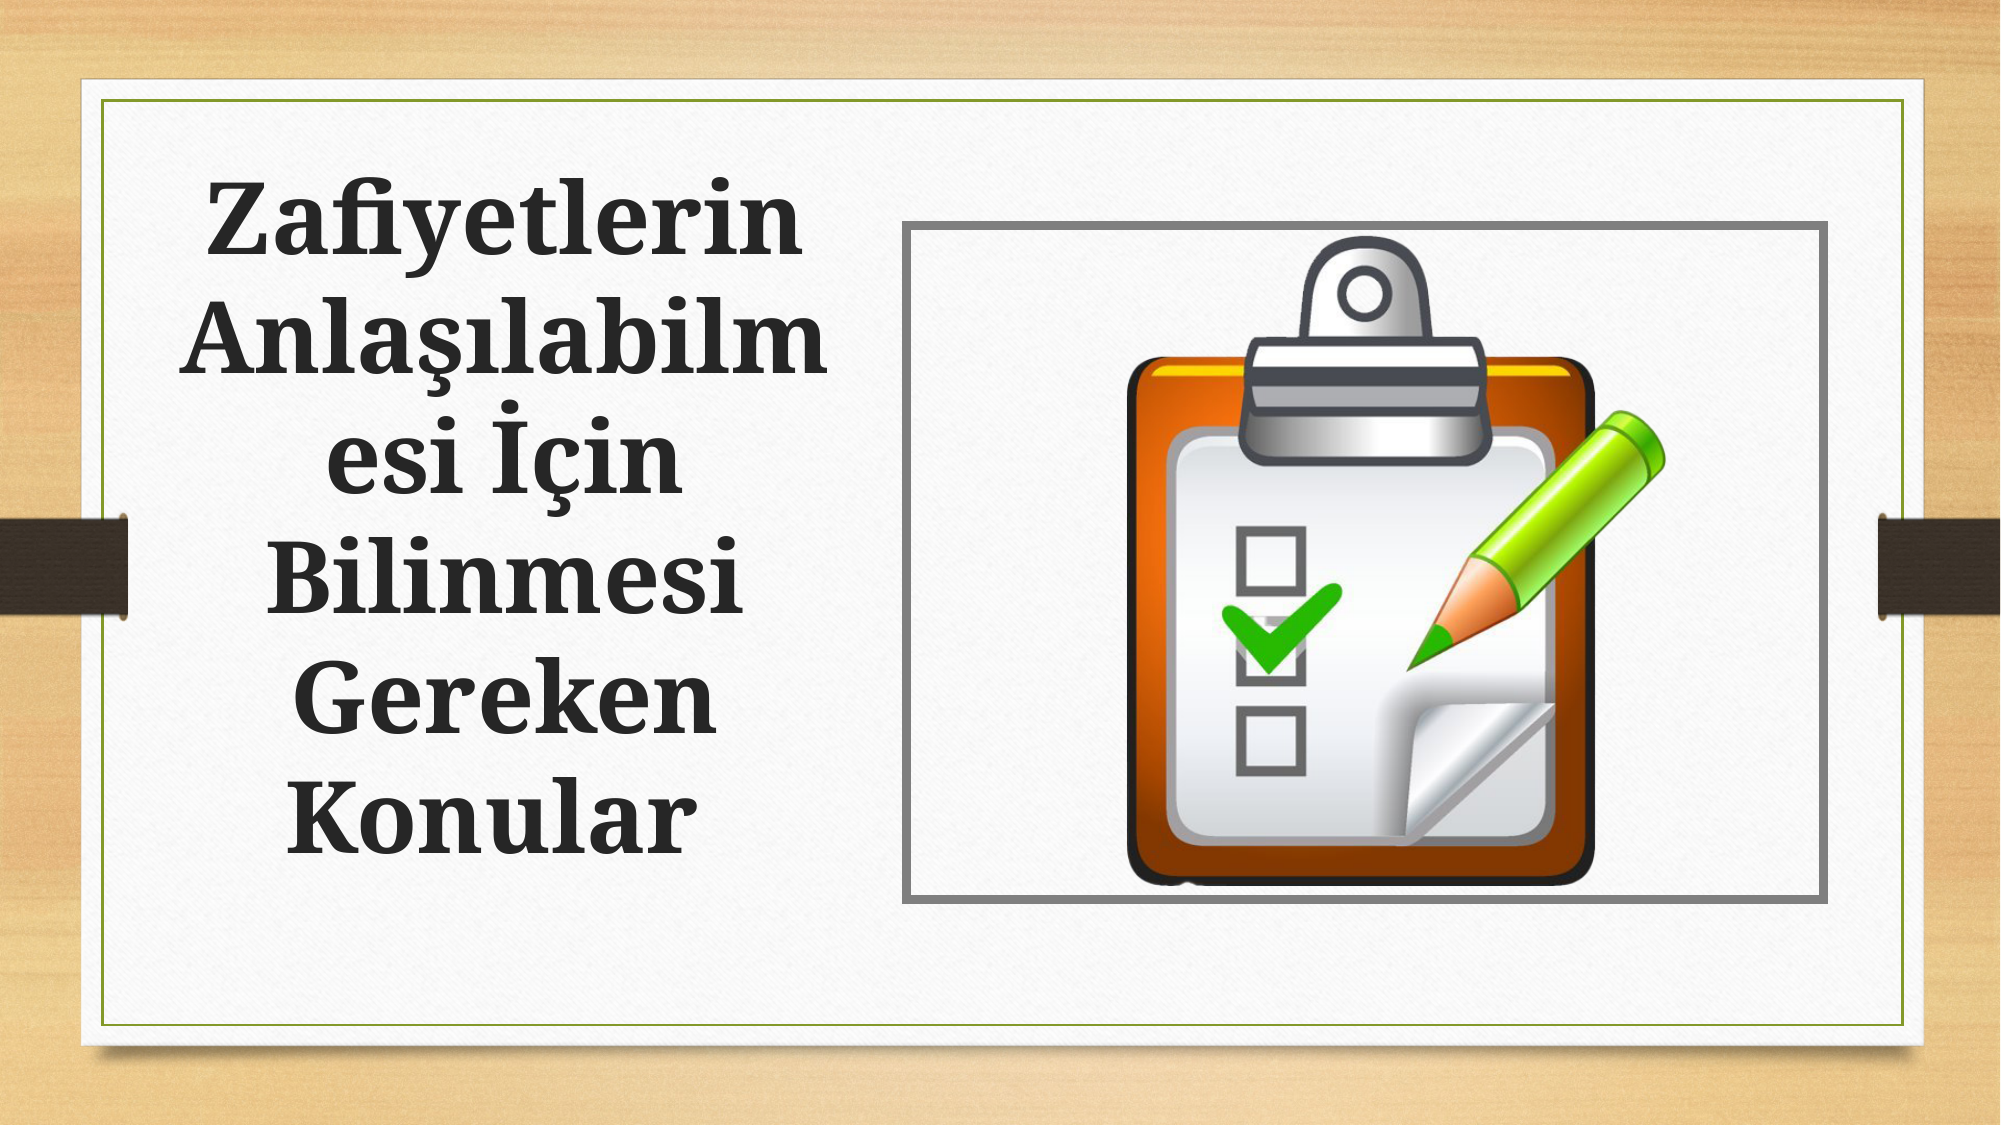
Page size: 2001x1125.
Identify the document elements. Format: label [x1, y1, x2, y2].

text_box [0, 0, 2000, 1125]
picture [910, 229, 1820, 896]
